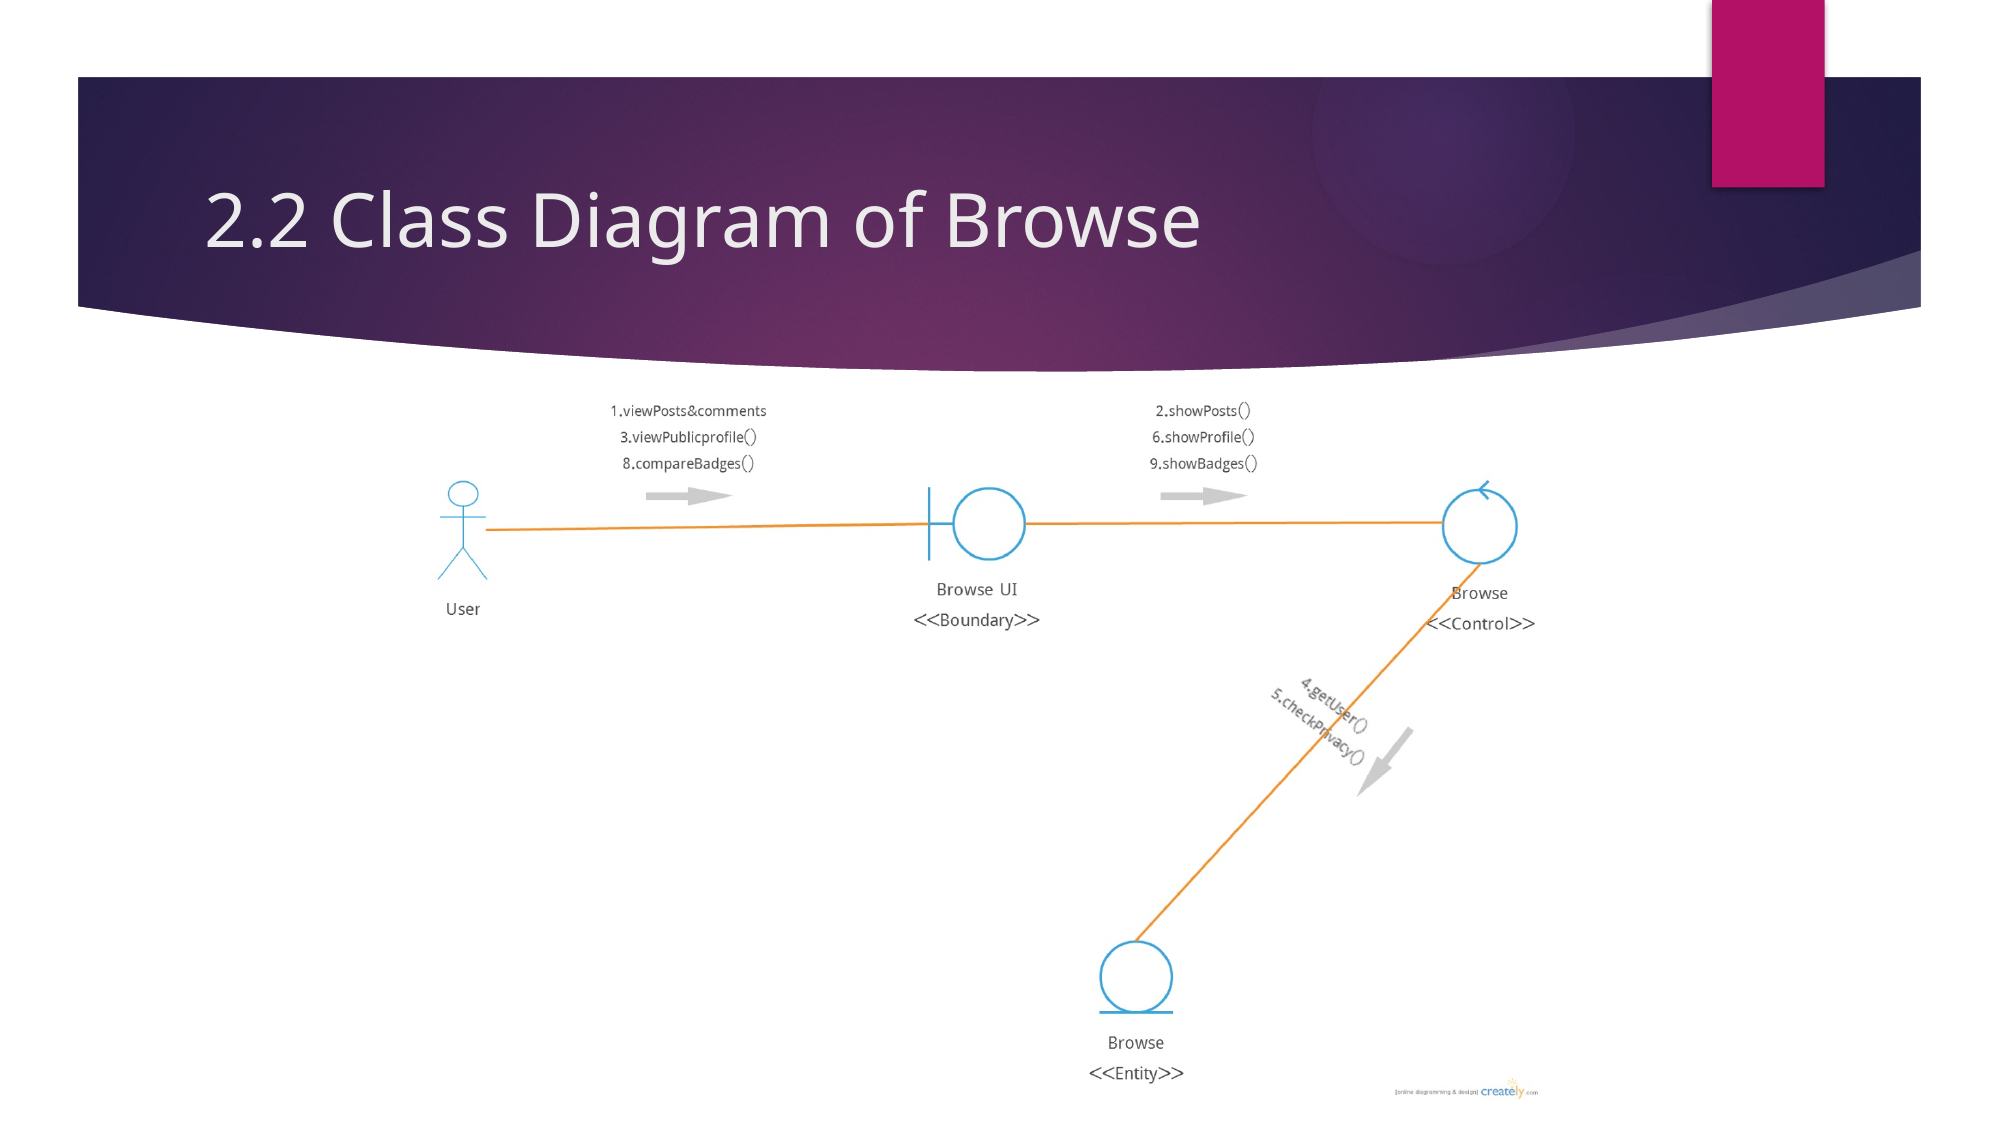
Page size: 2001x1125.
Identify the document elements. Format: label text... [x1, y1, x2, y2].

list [428, 393, 1541, 1101]
title 2.2 Class Diagram of Browse [189, 159, 1627, 276]
